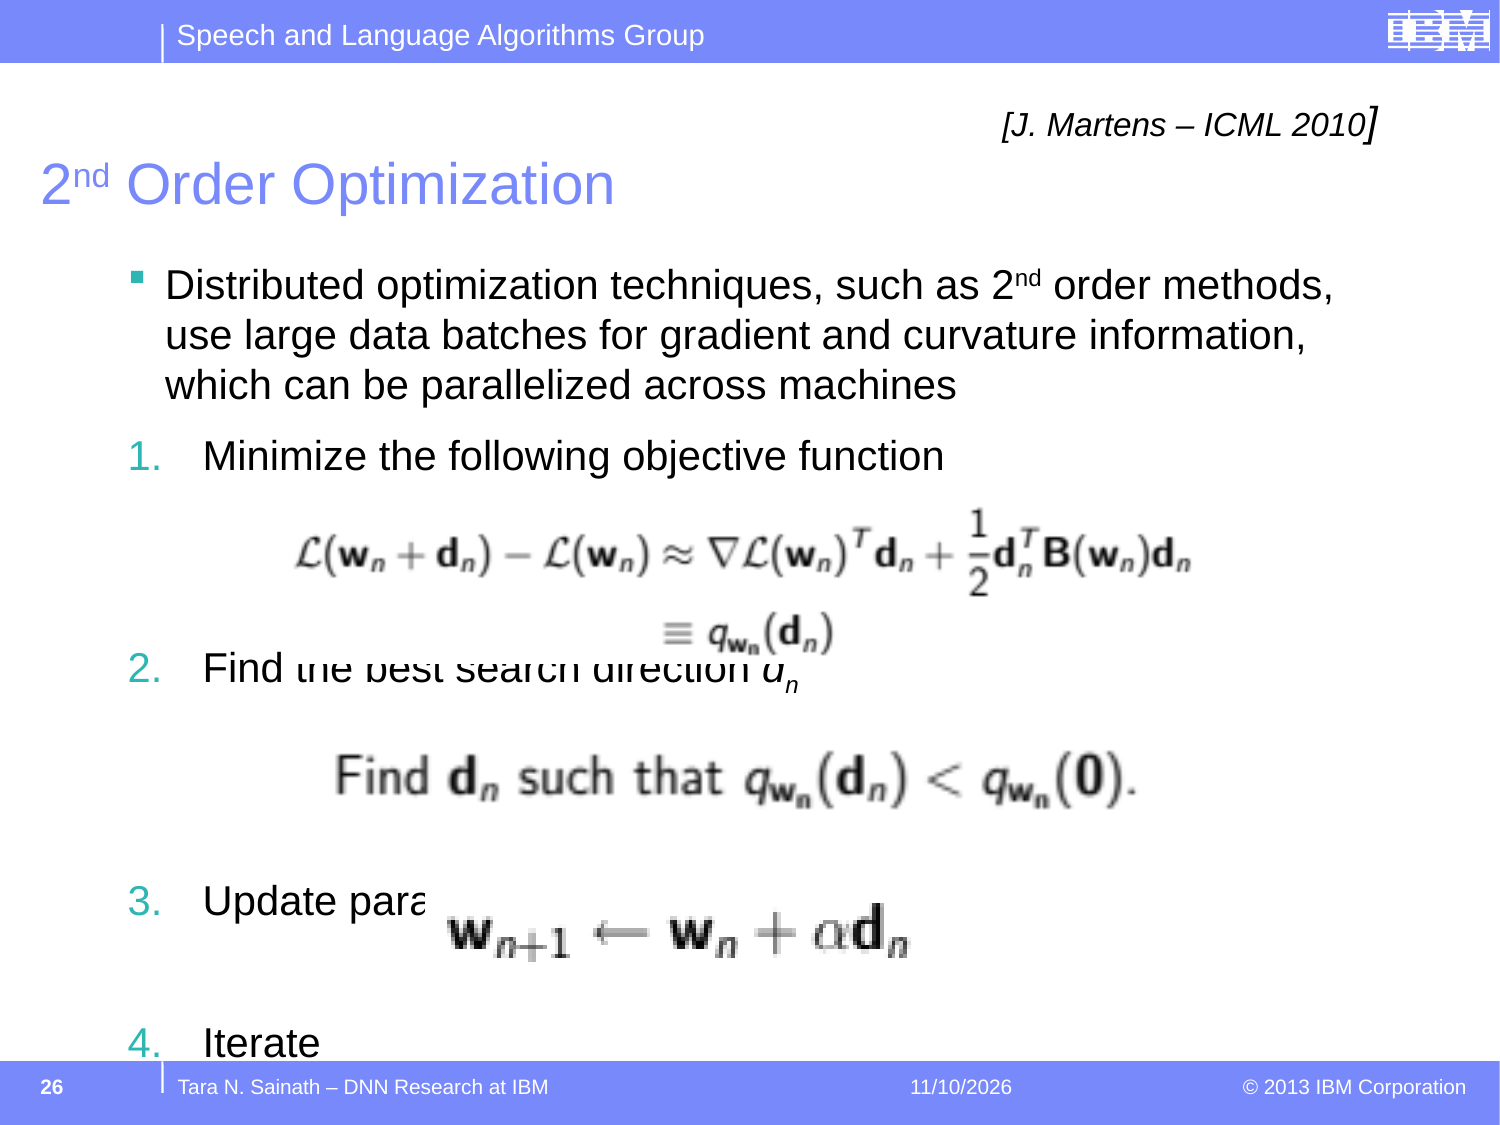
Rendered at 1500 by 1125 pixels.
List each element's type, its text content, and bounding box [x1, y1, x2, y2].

picture [424, 887, 931, 988]
slide_number 26 [25, 1066, 191, 1119]
text_box [J. Martens – ICML 2010] [987, 87, 1473, 153]
list Distributed optimization techniques, such as 2nd order methods, use large data batches for gradient and curvature information, which can be parallelized across machines Minimize the following objective function Find the best search direction dn Update parameters Iterate [112, 249, 1388, 891]
picture [299, 724, 1194, 842]
title 2nd Order Optimization [25, 142, 1378, 225]
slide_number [895, 1066, 1215, 1107]
footer Tara N. Sainath – DNN Research at IBM [162, 1066, 850, 1107]
picture [287, 487, 1207, 664]
